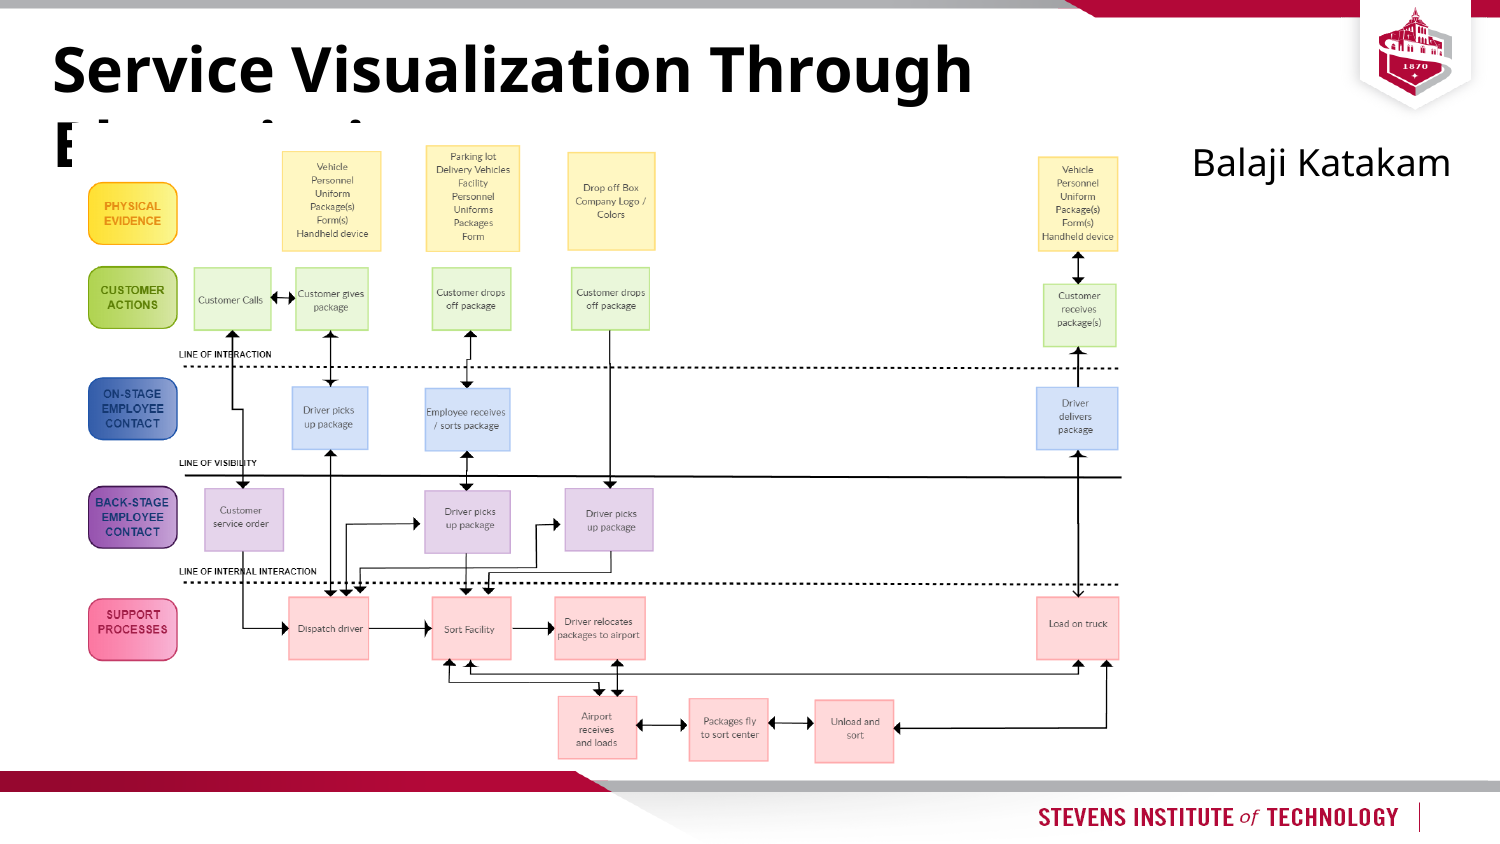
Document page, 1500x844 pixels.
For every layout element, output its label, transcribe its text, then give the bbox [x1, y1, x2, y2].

picture [0, 0, 1500, 120]
picture [71, 123, 1140, 770]
list Balaji Katakam [1140, 123, 1481, 174]
picture [0, 771, 1500, 844]
title Service Visualization Through Blueprinting [37, 14, 1357, 81]
